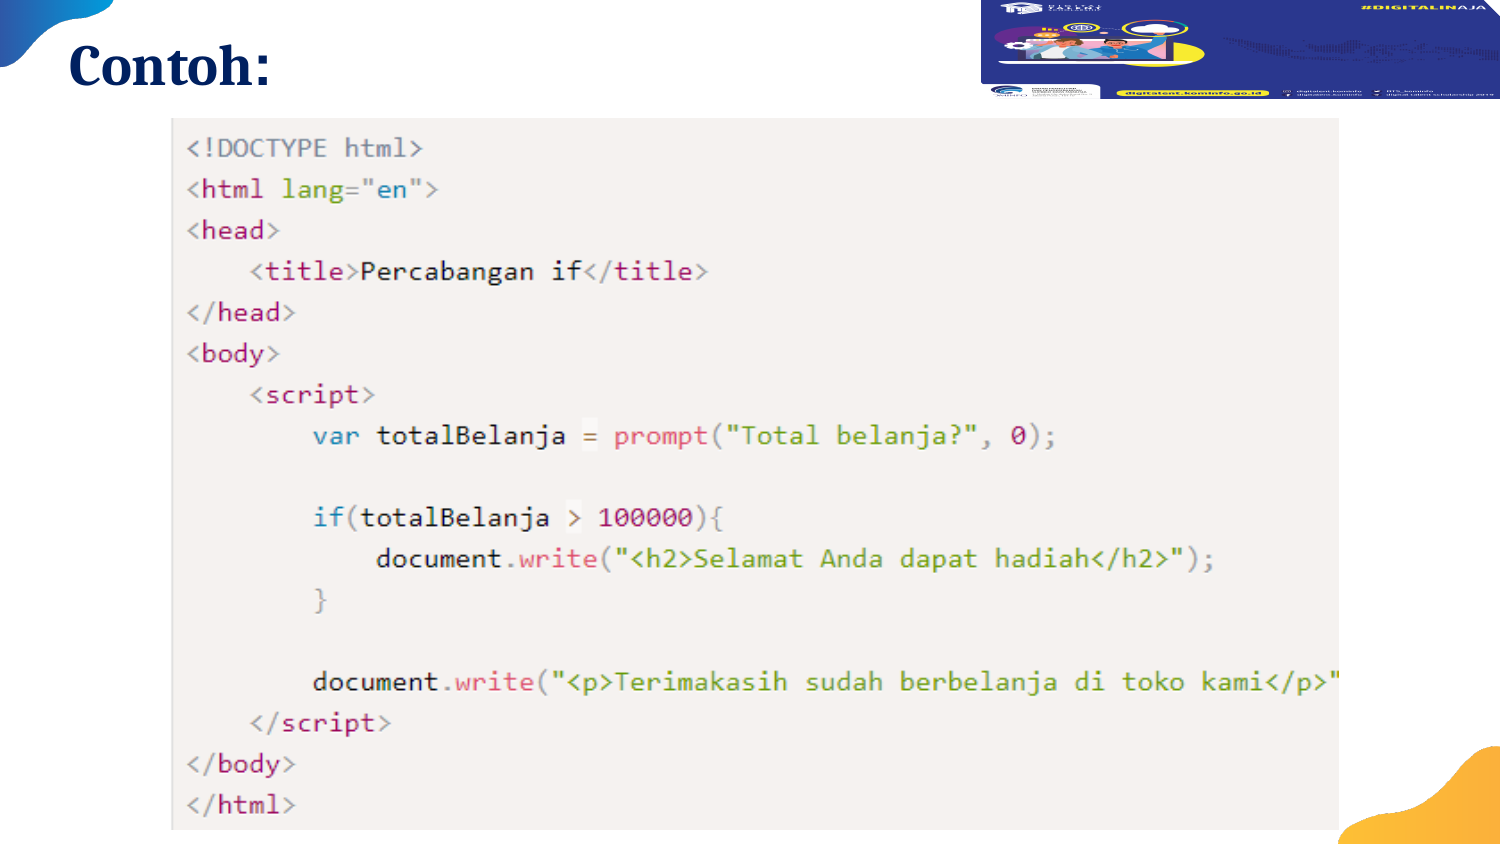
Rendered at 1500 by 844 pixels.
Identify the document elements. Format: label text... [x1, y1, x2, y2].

picture [161, 118, 1500, 844]
text_box Contoh: [54, 19, 977, 105]
picture [0, 0, 115, 73]
picture [980, 0, 1500, 100]
